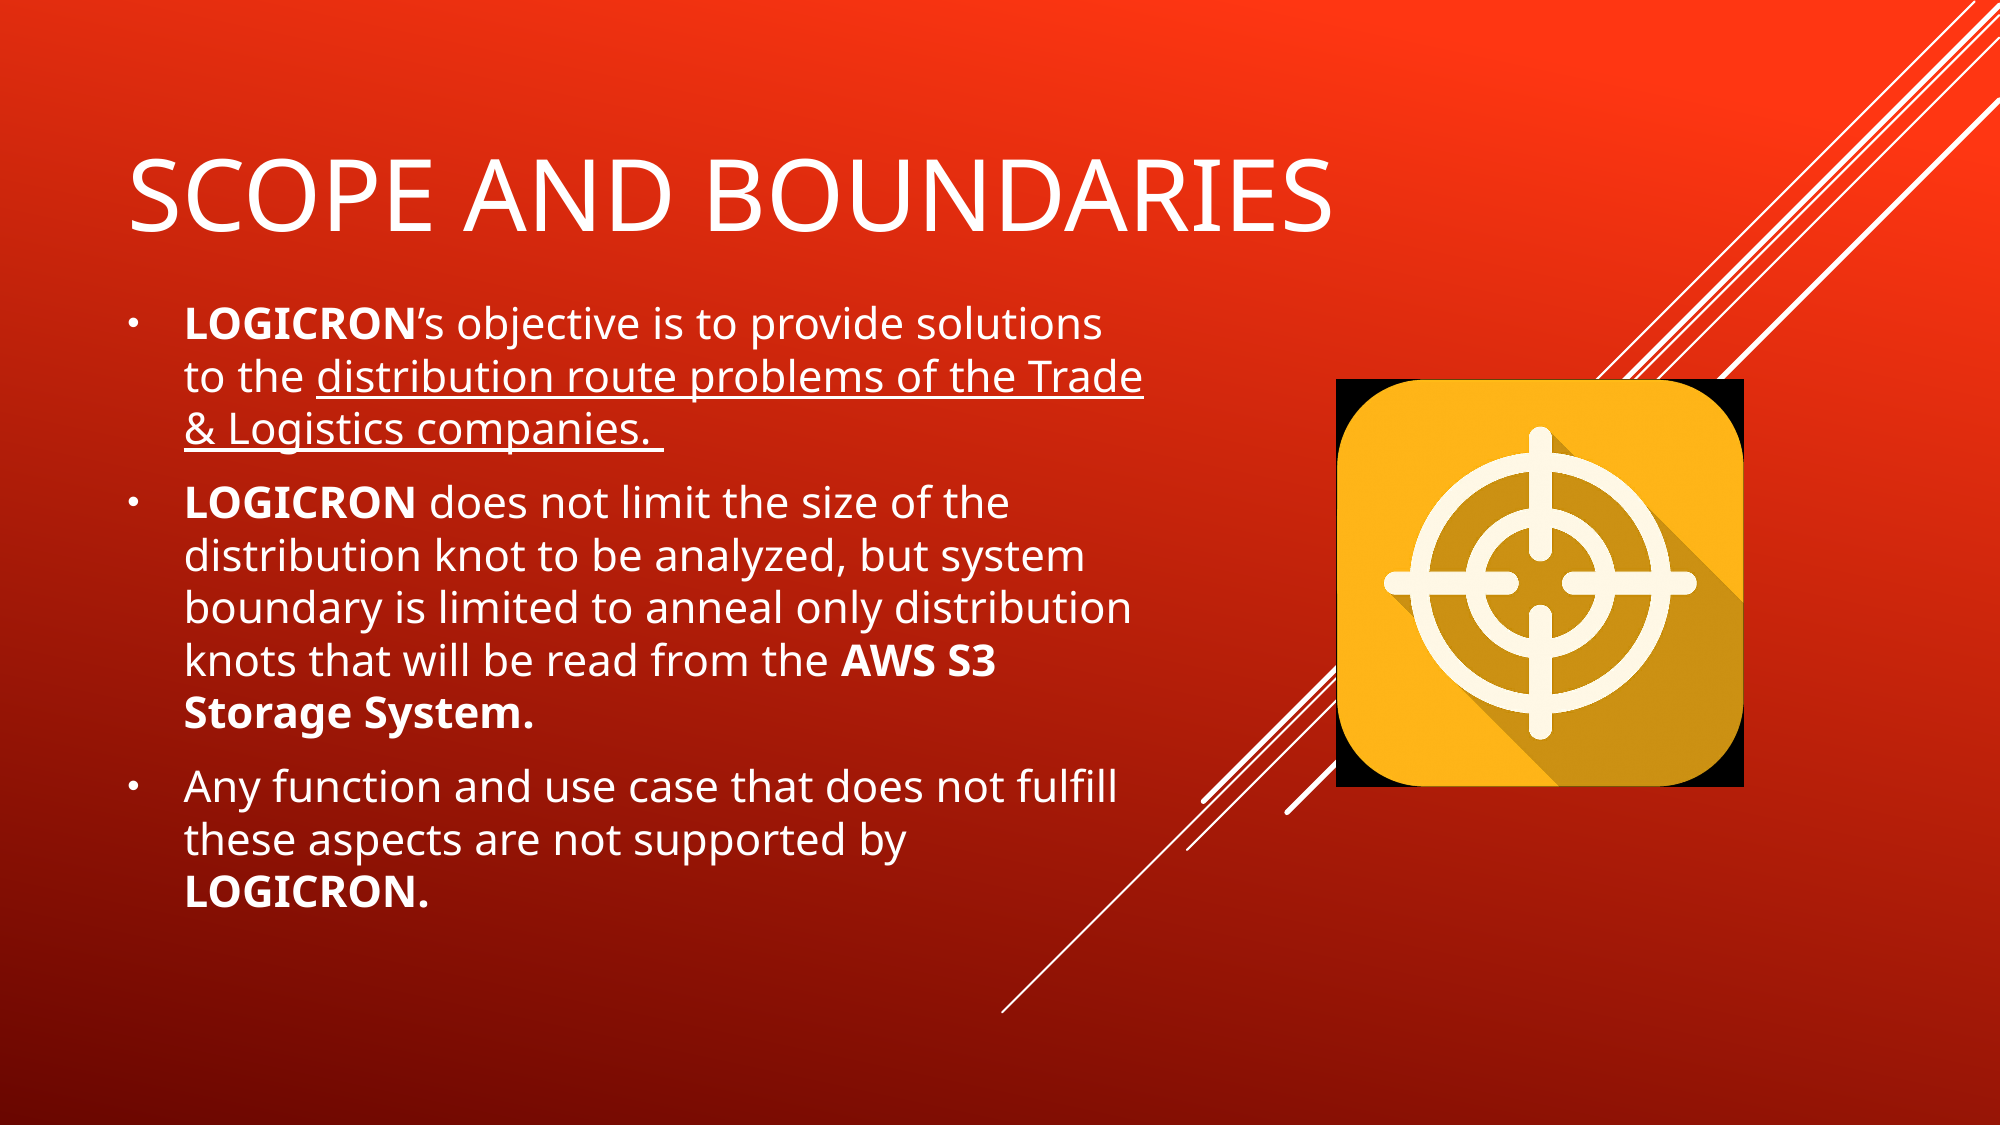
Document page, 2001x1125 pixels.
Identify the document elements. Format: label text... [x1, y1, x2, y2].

subtitle LOGICRON’s objective is to provide solutions to the distribution route problems of the Trade & Logistics companies. LOGICRON does not limit the size of the distribution knot to be analyzed, but system boundary is limited to anneal only distribution knots that will be read from the AWS S3 Storage System. Any function and use case that does not fulfill these aspects are not supported by LOGICRON. [112, 288, 1163, 950]
title Scope and boundarIes [112, 112, 1425, 259]
picture [1336, 379, 1744, 787]
